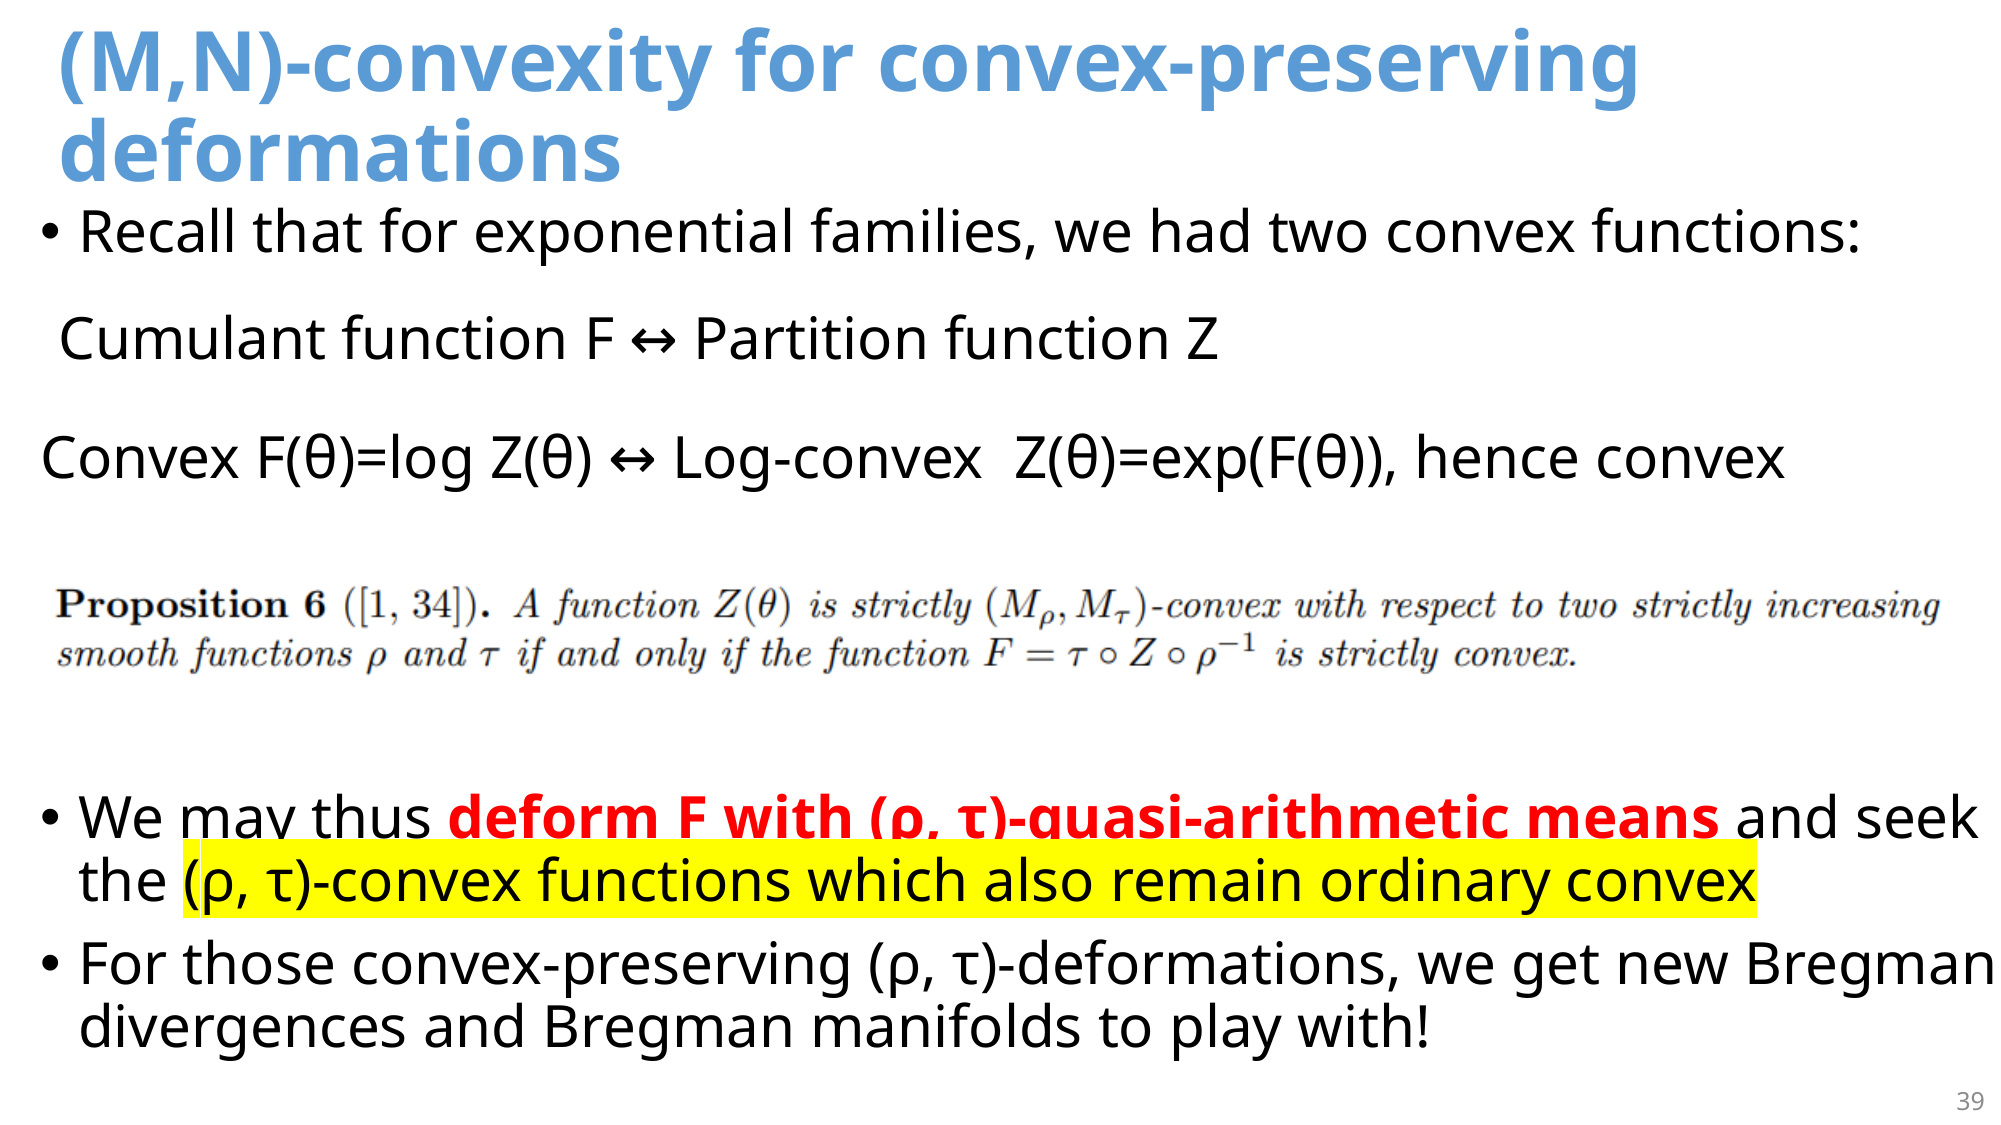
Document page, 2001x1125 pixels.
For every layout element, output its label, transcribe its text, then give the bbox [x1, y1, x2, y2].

text_box Convex F(θ)=log Z(θ) ↔ Log-convex Z(θ)=exp(F(θ)), hence convex [25, 412, 2000, 498]
slide_number 39 [1848, 1072, 2000, 1125]
text_box Cumulant function F ↔ Partition function Z [43, 293, 1308, 379]
list Recall that for exponential families, we had two convex functions: We may thus deform F with (ρ, τ)-quasi-arithmetic means and seek the (ρ, τ)-convex functions which also remain ordinary convex For those convex-preserving (ρ, τ)-deformations, we get new Bregman divergences and Bregman manifolds to play with! [25, 498, 2000, 1073]
title (M,N)-convexity for convex-preserving deformations [43, 1, 1982, 194]
list Recall that for exponential families, we had two convex functions: We may thus deform F with (ρ, τ)-quasi-arithmetic means and seek the (ρ, τ)-convex functions which also remain ordinary convex For those convex-preserving (ρ, τ)-deformations, we get new Bregman divergences and Bregman manifolds to play with! [25, 194, 2000, 412]
picture [43, 572, 1954, 687]
